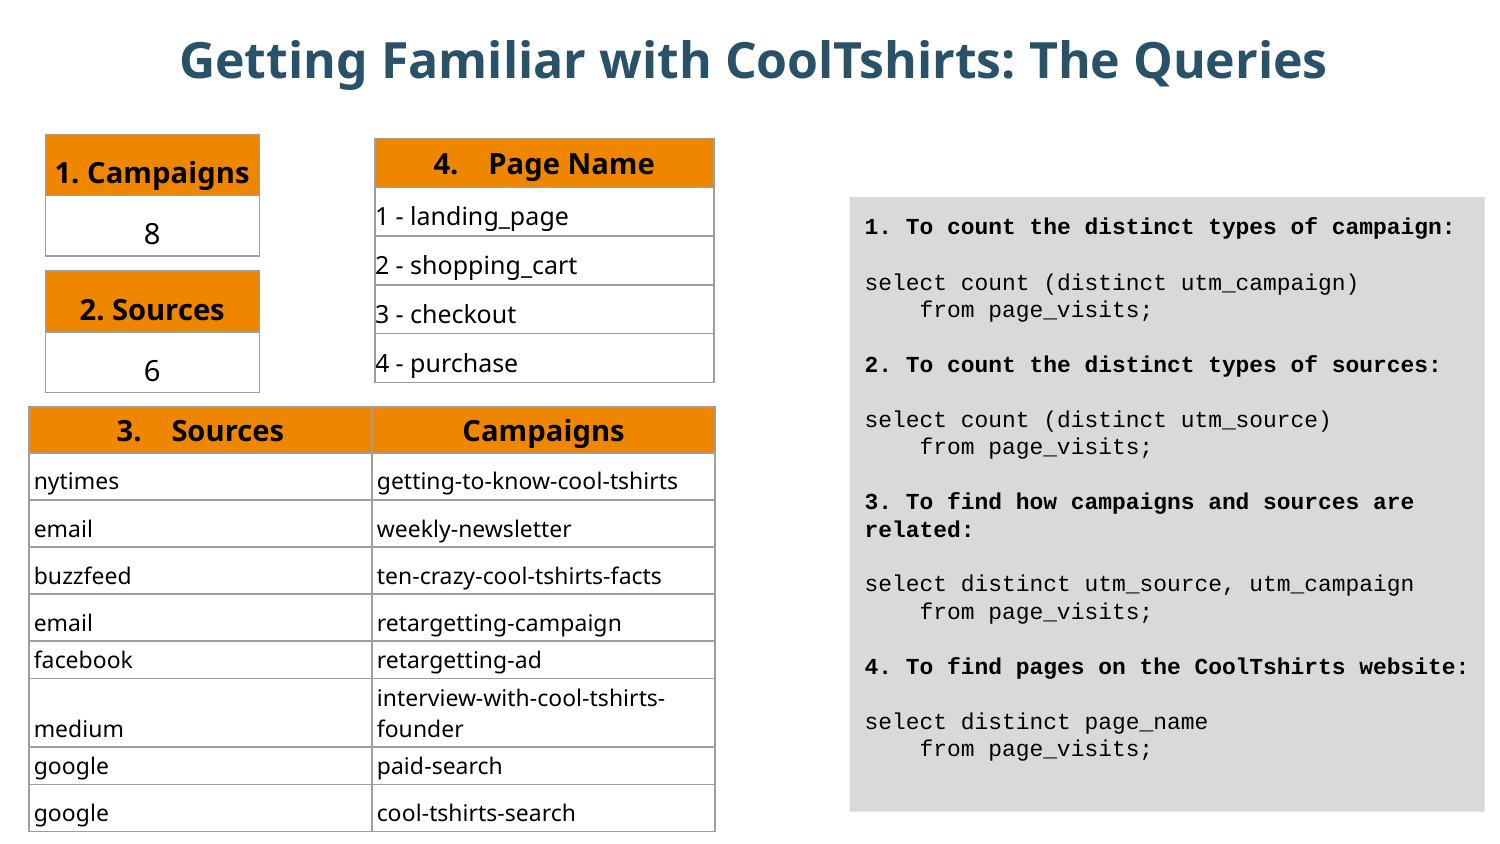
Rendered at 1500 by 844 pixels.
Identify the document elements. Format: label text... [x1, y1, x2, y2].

table_cell interview-with-cool-tshirts-founder [373, 679, 714, 746]
table_cell nytimes [30, 454, 371, 499]
table_header 1. Campaigns [46, 135, 259, 195]
table_cell 4 - purchase [376, 334, 713, 382]
text_box 1. To count the distinct types of campaign: select count (distinct utm_campaign) from page_visits; 2. To count the distinct types of sources: select count (distinct utm_source) from page_visits; 3. To find how campaigns and sources are related: select distinct utm_source, utm_campaign from page_visits; 4. To find pages on the CoolTshirts website: select distinct page_name from page_visits; [849, 197, 1485, 812]
table_cell medium [30, 679, 371, 746]
table_cell 8 [46, 196, 259, 255]
table_cell 6 [46, 333, 259, 392]
table_cell email [30, 501, 371, 546]
table_header 4. Page Name [376, 139, 713, 187]
table_cell 3 - checkout [376, 286, 713, 333]
table_cell retargetting-campaign [373, 595, 714, 640]
table_cell 1 - landing_page [376, 188, 713, 235]
table_header 2. Sources [46, 272, 259, 331]
table_cell weekly-newsletter [373, 501, 714, 546]
table_cell email [30, 595, 371, 640]
table_cell google [30, 785, 371, 831]
table_cell ten-crazy-cool-tshirts-facts [373, 548, 714, 593]
table_cell getting-to-know-cool-tshirts [373, 454, 714, 499]
table_cell cool-tshirts-search [373, 785, 714, 831]
table_cell google [30, 748, 371, 784]
table_cell facebook [30, 642, 371, 678]
table_header 3. Sources [30, 408, 371, 452]
table_header Campaigns [373, 408, 714, 452]
table_cell buzzfeed [30, 548, 371, 593]
table_cell paid-search [373, 748, 714, 784]
text_box Getting Familiar with CoolTshirts: The Queries [54, 13, 1453, 105]
table_cell retargetting-ad [373, 642, 714, 678]
table_cell 2 - shopping_cart [376, 237, 713, 284]
